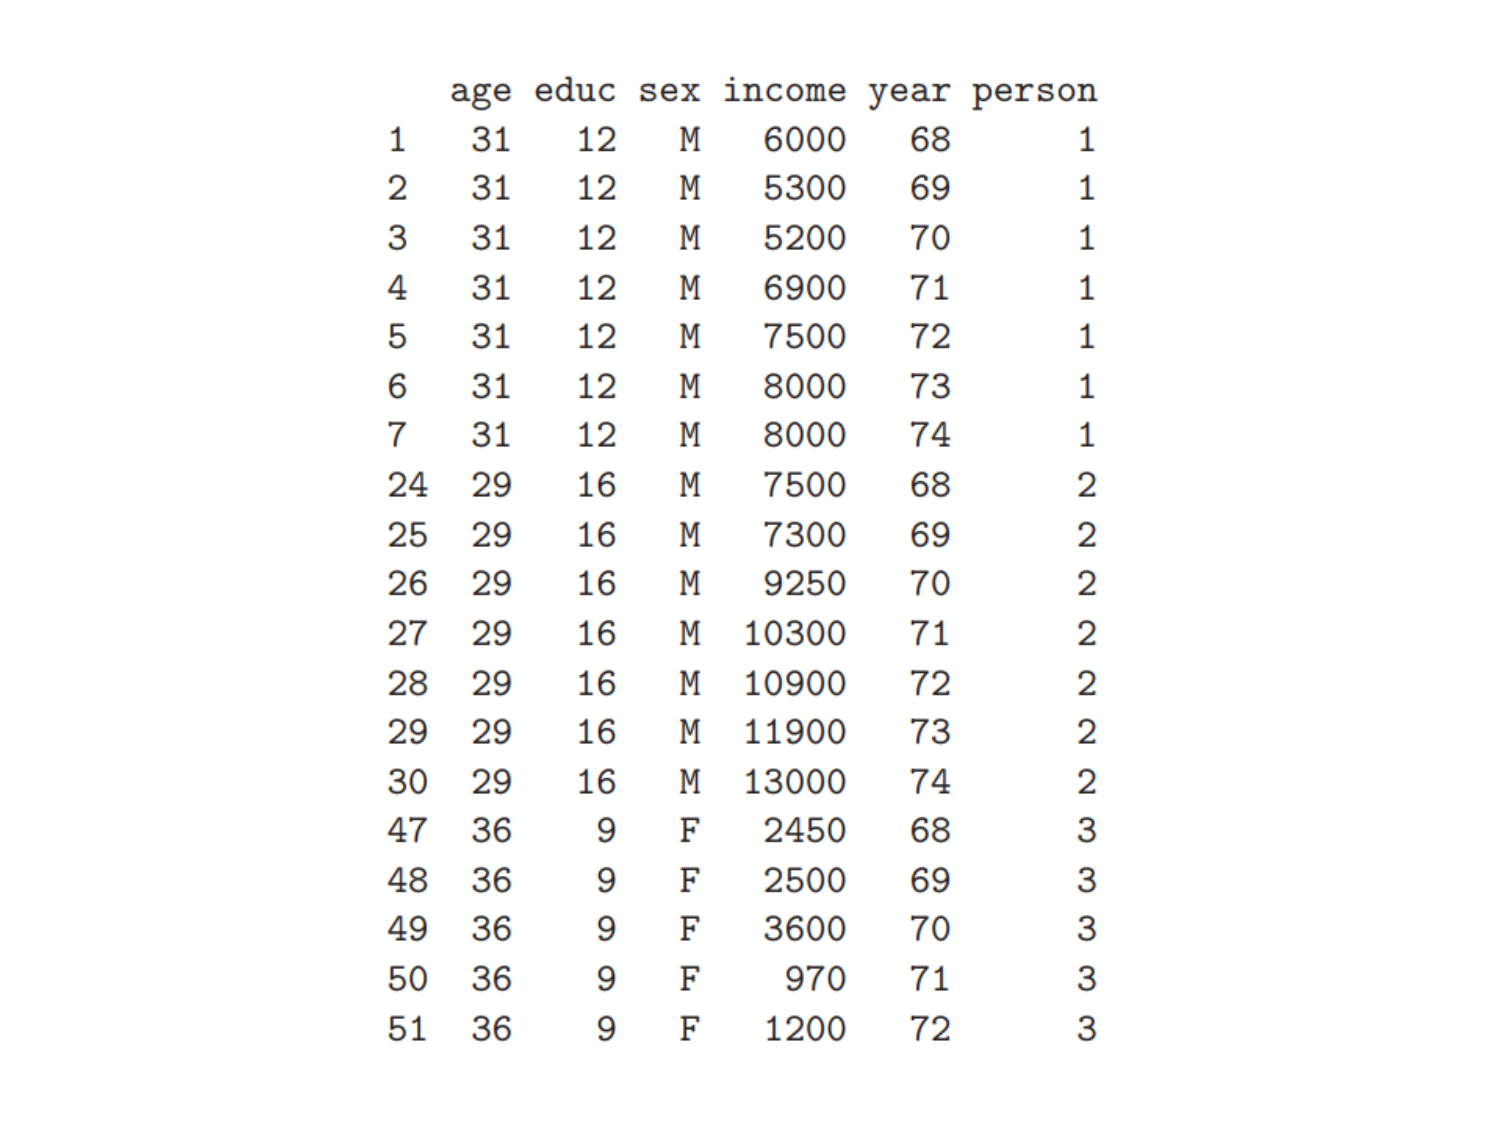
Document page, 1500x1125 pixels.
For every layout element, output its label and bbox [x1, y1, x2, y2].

picture [369, 66, 1131, 1059]
